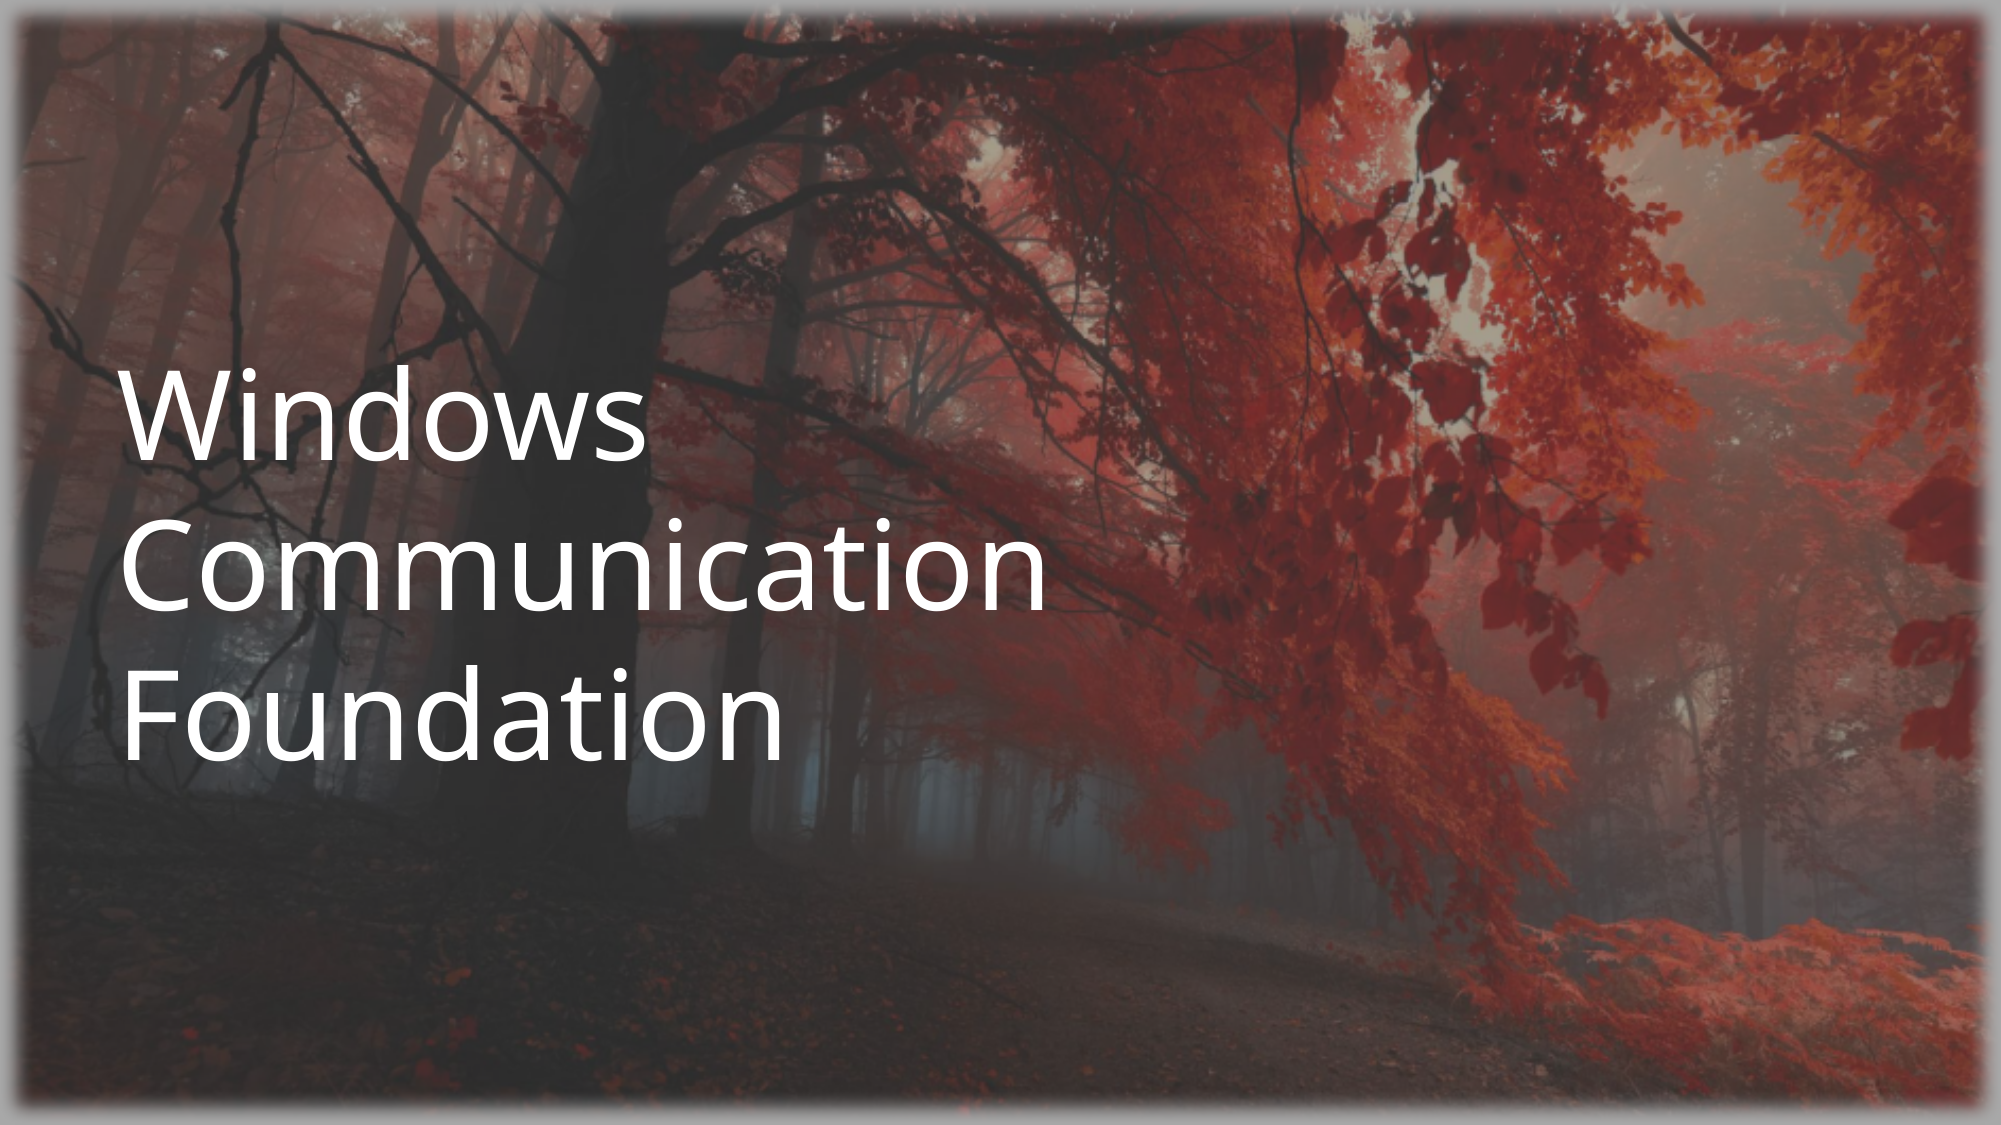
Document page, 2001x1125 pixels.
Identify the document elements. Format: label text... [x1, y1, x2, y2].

text_box Windows Communication Foundation [102, 328, 1404, 793]
